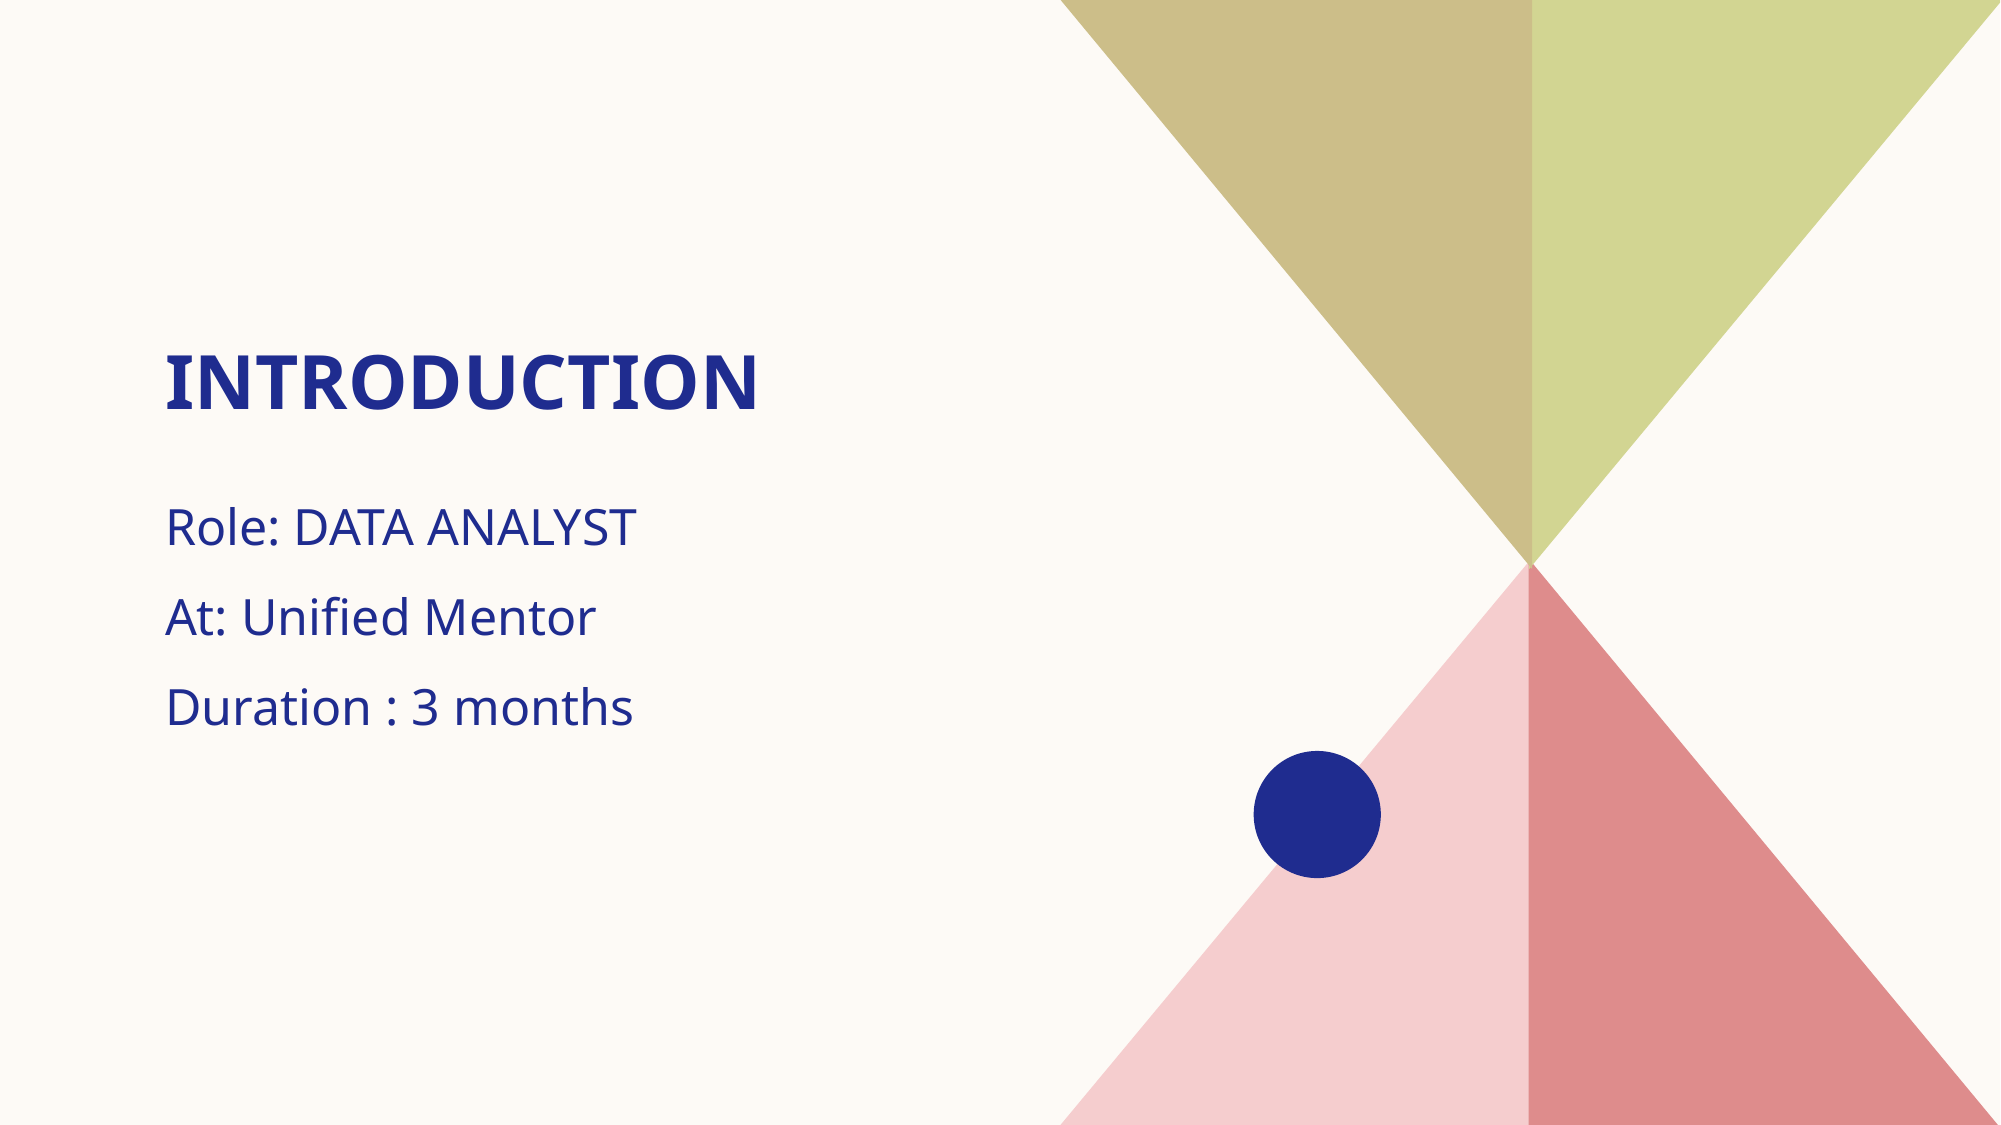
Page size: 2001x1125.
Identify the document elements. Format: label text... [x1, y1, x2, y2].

title Introduction [150, 173, 1230, 425]
list Role: DATA ANALYST At: Unified Mentor Duration : 3 months [150, 464, 1230, 992]
